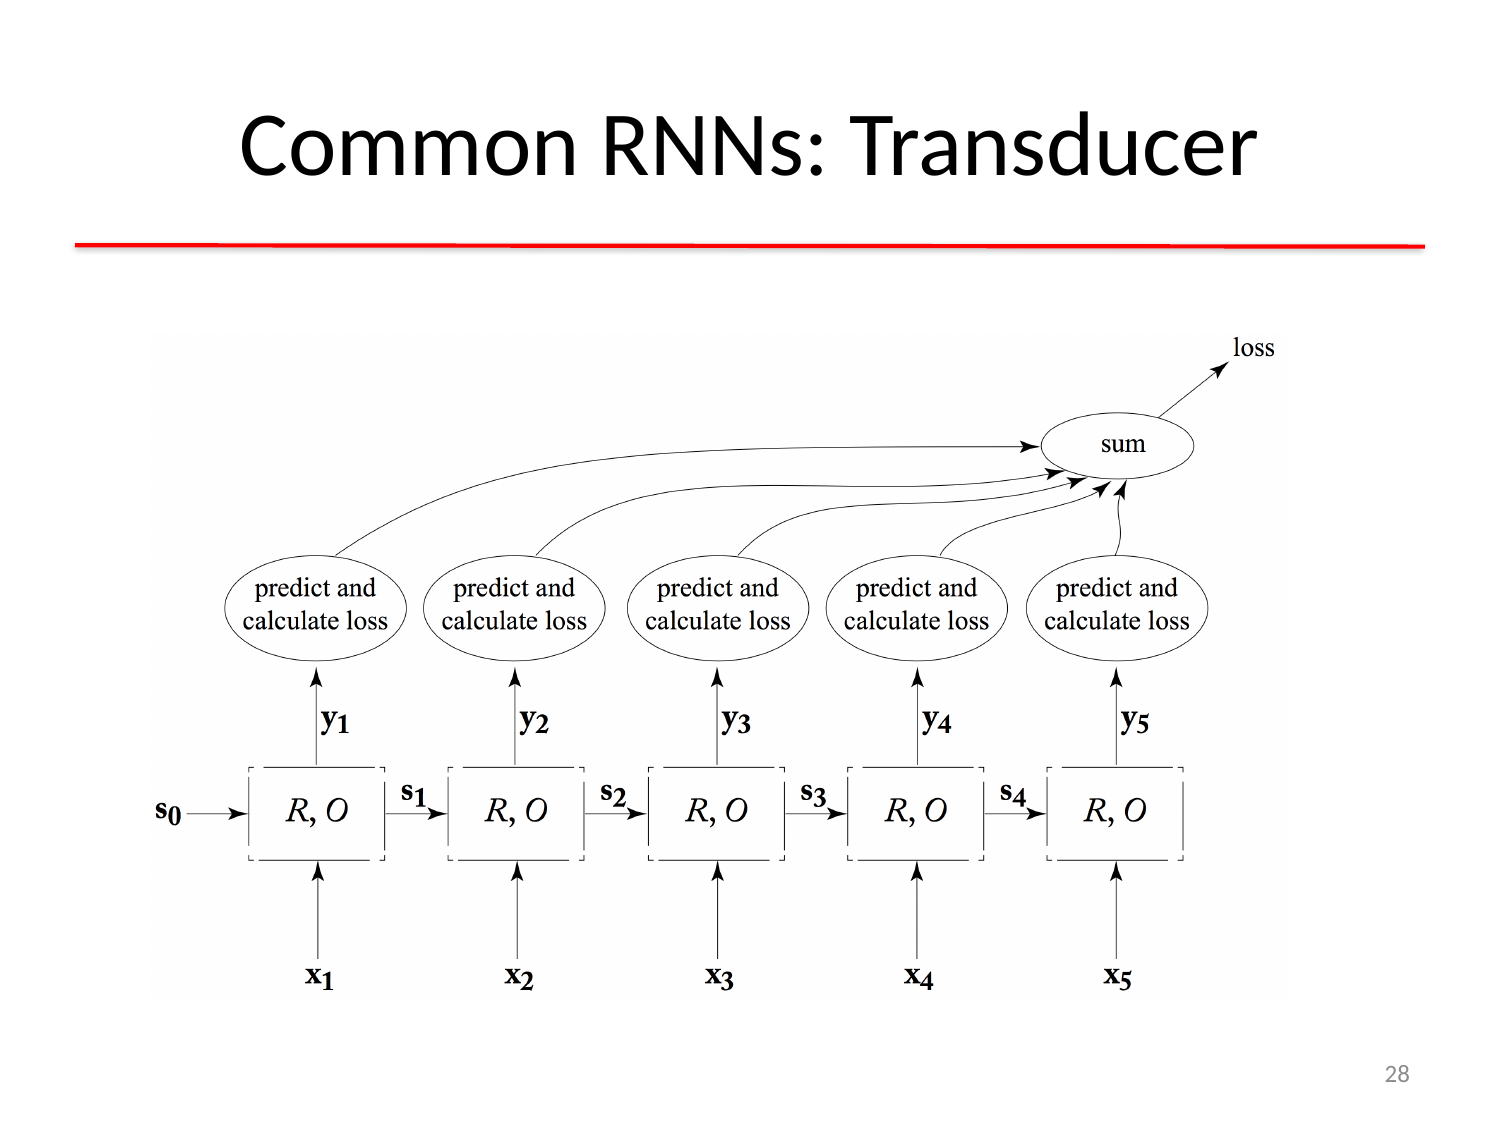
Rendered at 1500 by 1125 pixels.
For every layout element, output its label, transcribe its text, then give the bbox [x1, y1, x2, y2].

picture [147, 331, 1286, 1002]
title Common RNNs: Transducer [75, 45, 1425, 233]
slide_number 28 [1074, 1042, 1425, 1103]
